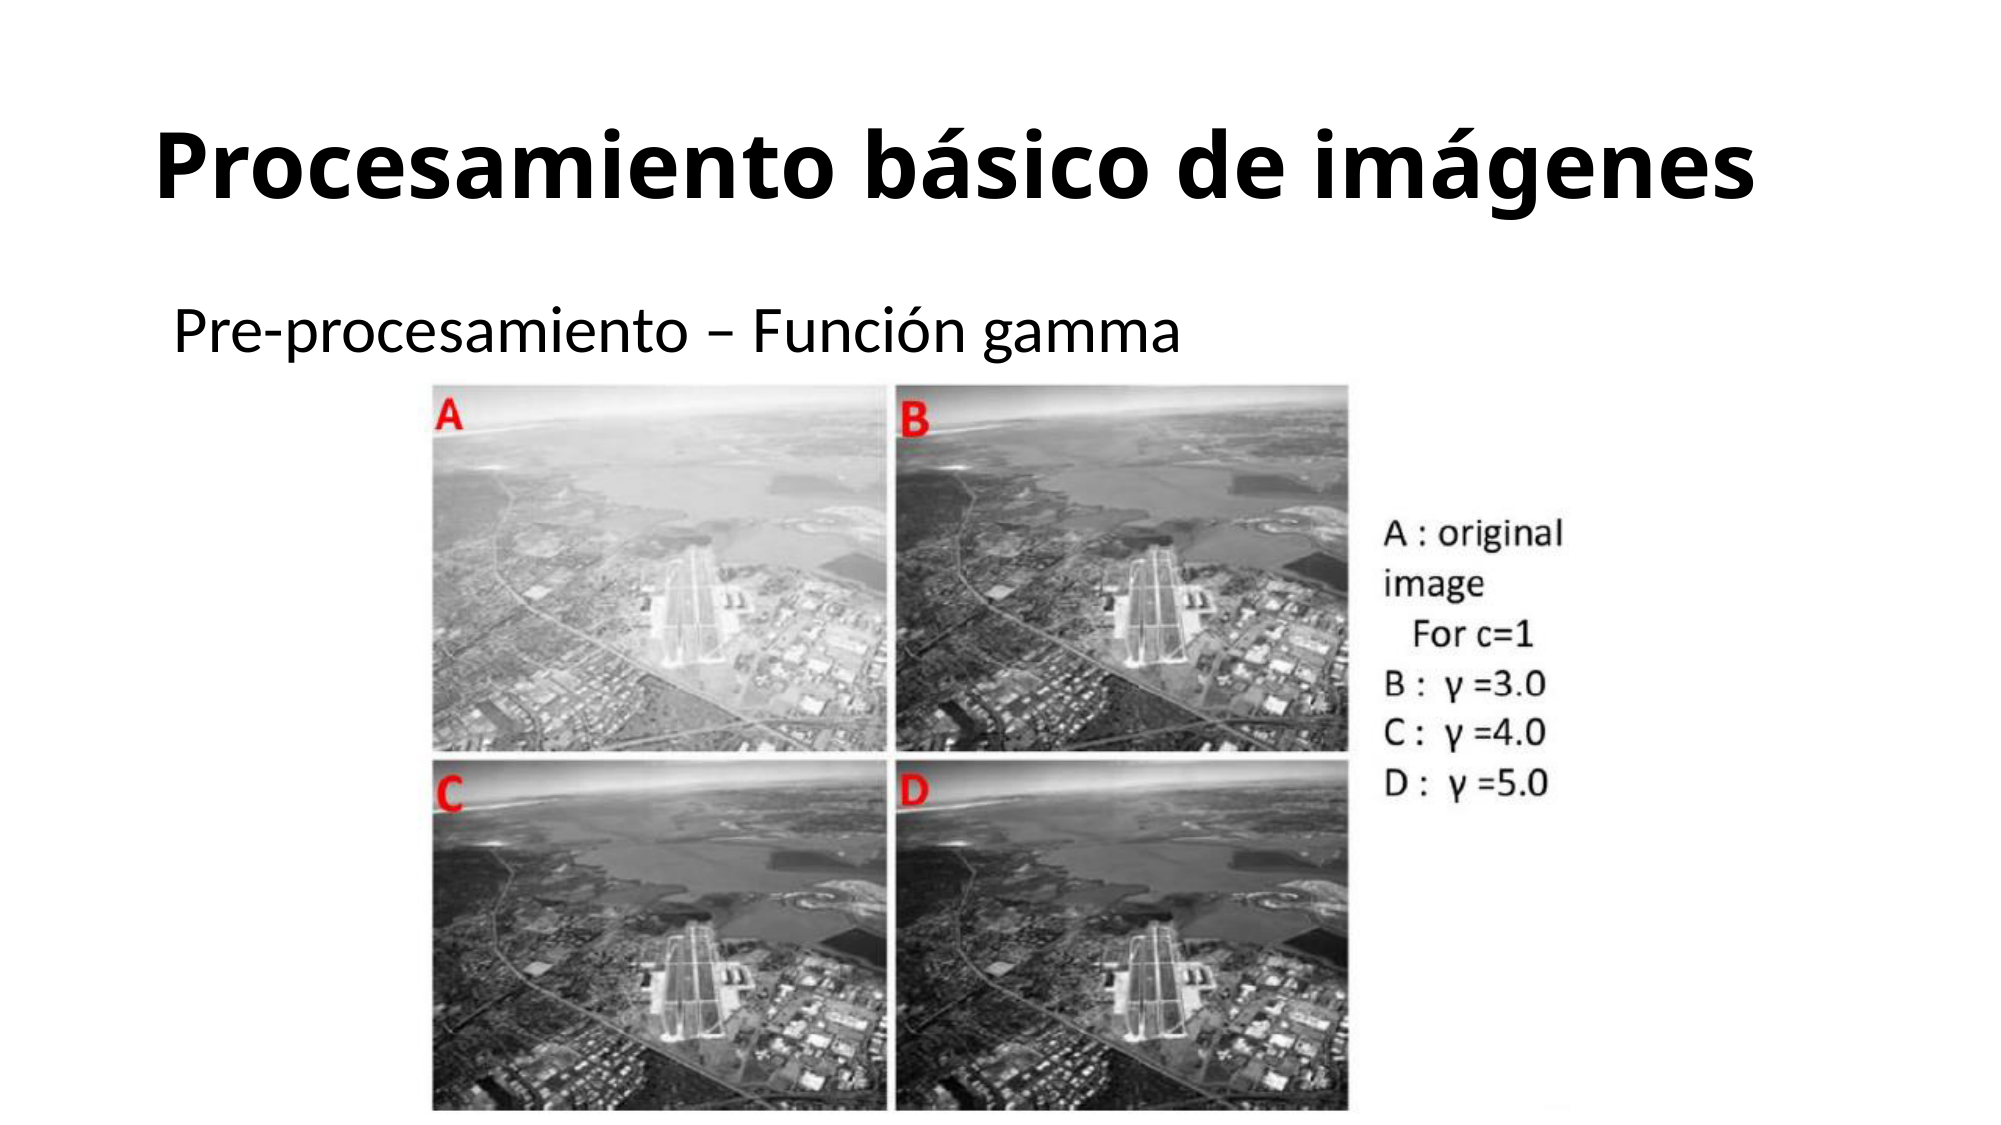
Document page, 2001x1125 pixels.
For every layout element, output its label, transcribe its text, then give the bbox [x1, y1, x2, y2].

picture [412, 378, 1586, 1125]
title Procesamiento básico de imágenes [137, 59, 1863, 278]
list Pre-procesamiento – Función gamma [83, 197, 1309, 951]
